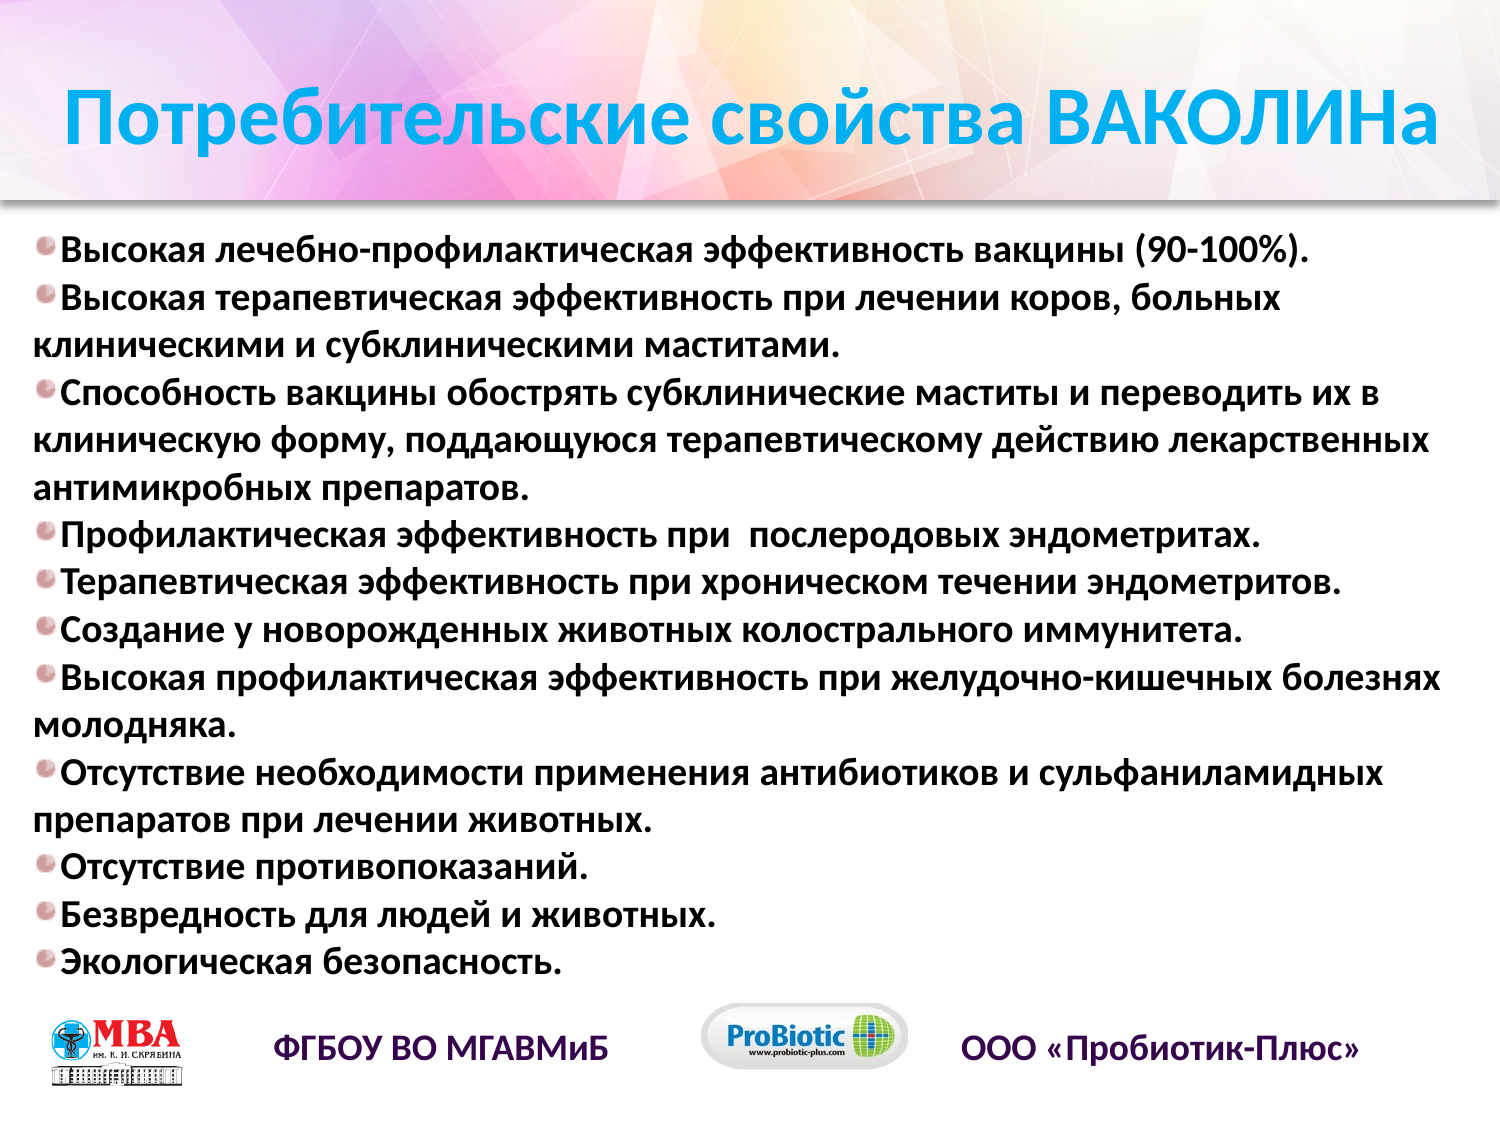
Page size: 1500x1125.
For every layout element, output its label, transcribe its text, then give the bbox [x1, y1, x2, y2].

picture [32, 945, 61, 973]
text_box Потребительские свойства ВАКОЛИНа [22, 54, 1484, 169]
picture [32, 897, 61, 926]
picture [32, 850, 61, 878]
picture [0, 0, 1500, 200]
picture [701, 1003, 908, 1070]
picture [32, 517, 61, 546]
picture [56, 1049, 64, 1057]
picture [32, 232, 61, 261]
text_box Высокая лечебно-профилактическая эффективность вакцины (90-100%). Высокая терапевтическая эффективность при лечении коров, больных клиническими и субклиническими маститами. Способность вакцины обострять субклинические маститы и переводить их в клиническую форму, поддающуюся терапевтическому действию лекарственных антимикробных препаратов. Профилактическая эффективность при послеродовых эндометритах. Терапевтическая эффективность при хроническом течении эндометритов. Создание у новорожденных животных колострального иммунитета. Высокая профилактическая эффективность при желудочно-кишечных болезнях молодняка. Отсутствие необходимости применения антибиотиков и сульфаниламидных препаратов при лечении животных. Отсутствие противопоказаний. Безвредность для людей и животных. Экологическая безопасность. [18, 215, 1478, 991]
picture [32, 280, 61, 309]
picture [32, 660, 61, 688]
text_box ФГБОУ ВО МГАВМиБ [193, 1015, 690, 1075]
picture [32, 565, 61, 594]
picture [32, 375, 61, 404]
picture [80, 1049, 86, 1056]
picture [32, 755, 61, 783]
picture [51, 991, 190, 1106]
text_box ООО «Пробиотик-Плюс» [913, 1015, 1411, 1075]
picture [32, 612, 61, 641]
